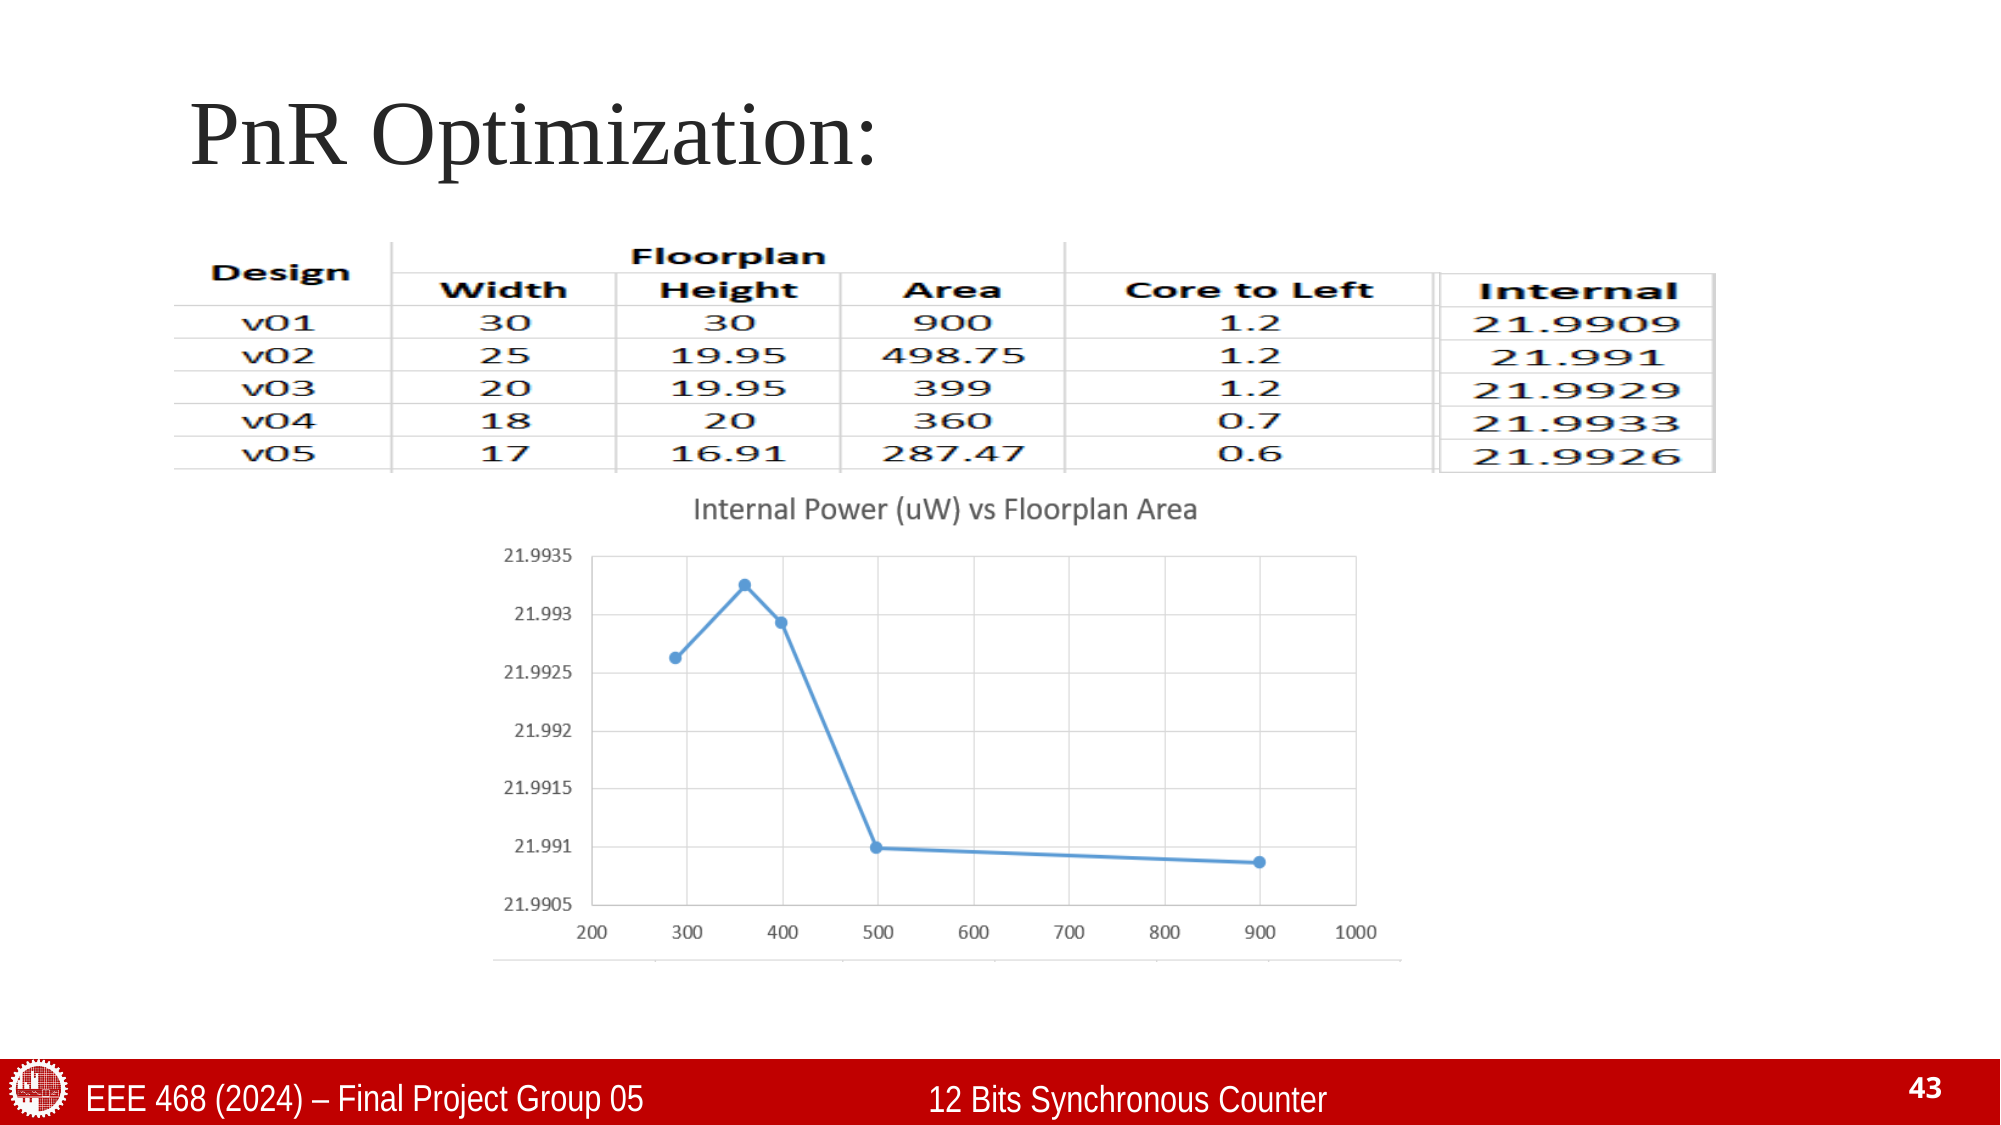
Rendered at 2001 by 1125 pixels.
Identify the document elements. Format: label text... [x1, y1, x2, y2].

footer 12 Bits Synchronous Counter [721, 1067, 1543, 1125]
slide_number EEE 468 (2024) – Final Project Group 05 [70, 1066, 722, 1125]
slide_number 43 [1871, 1066, 1958, 1118]
picture [8, 1059, 71, 1118]
picture [174, 242, 1716, 473]
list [493, 479, 1402, 962]
title PnR Optimization: [174, 75, 1825, 195]
